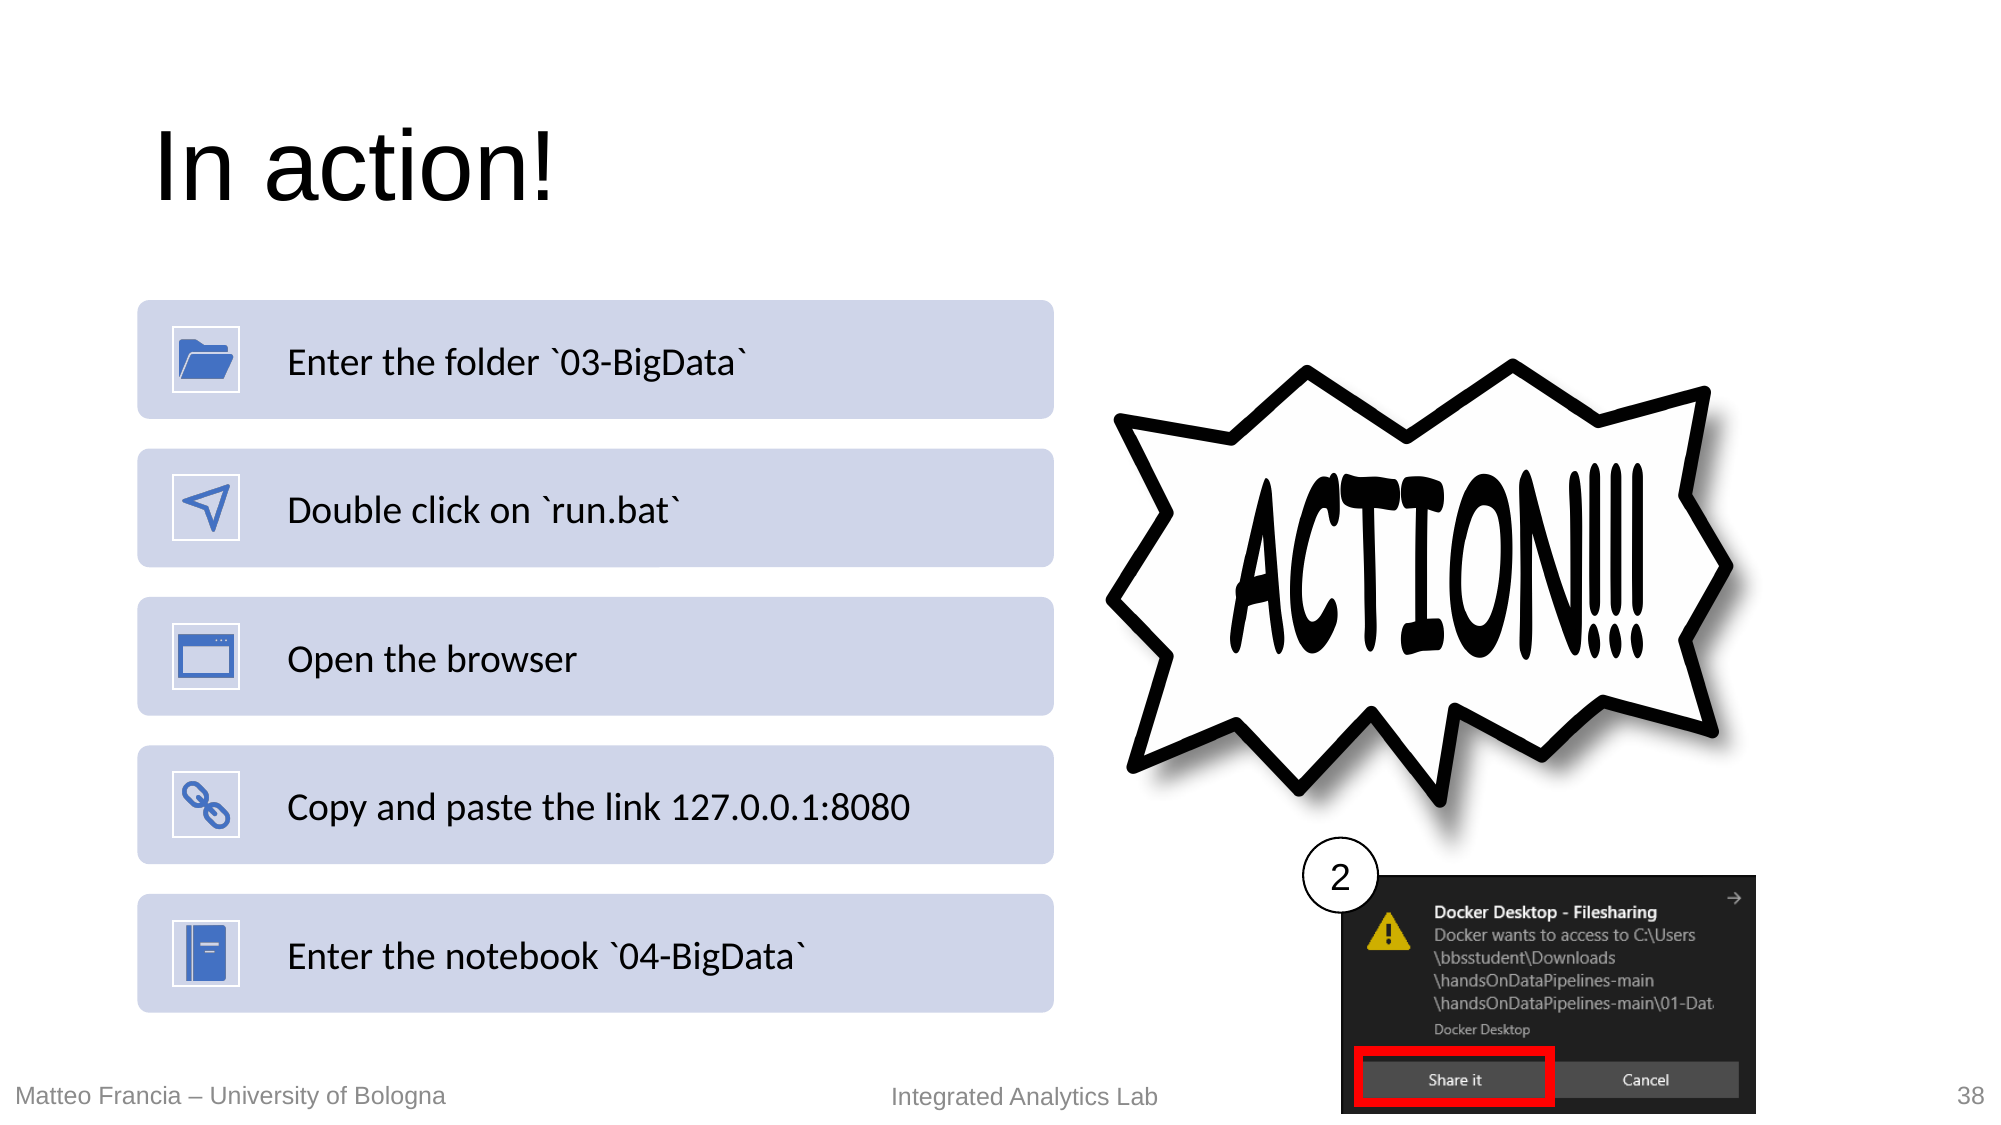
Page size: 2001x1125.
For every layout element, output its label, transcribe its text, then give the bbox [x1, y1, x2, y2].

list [137, 299, 1054, 1014]
footer Matteo Francia – University of Bologna [0, 1065, 466, 1125]
picture [1341, 875, 1756, 1114]
slide_number 38 [1550, 1065, 2000, 1125]
title In action! [137, 59, 1863, 278]
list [1080, 299, 1795, 1014]
